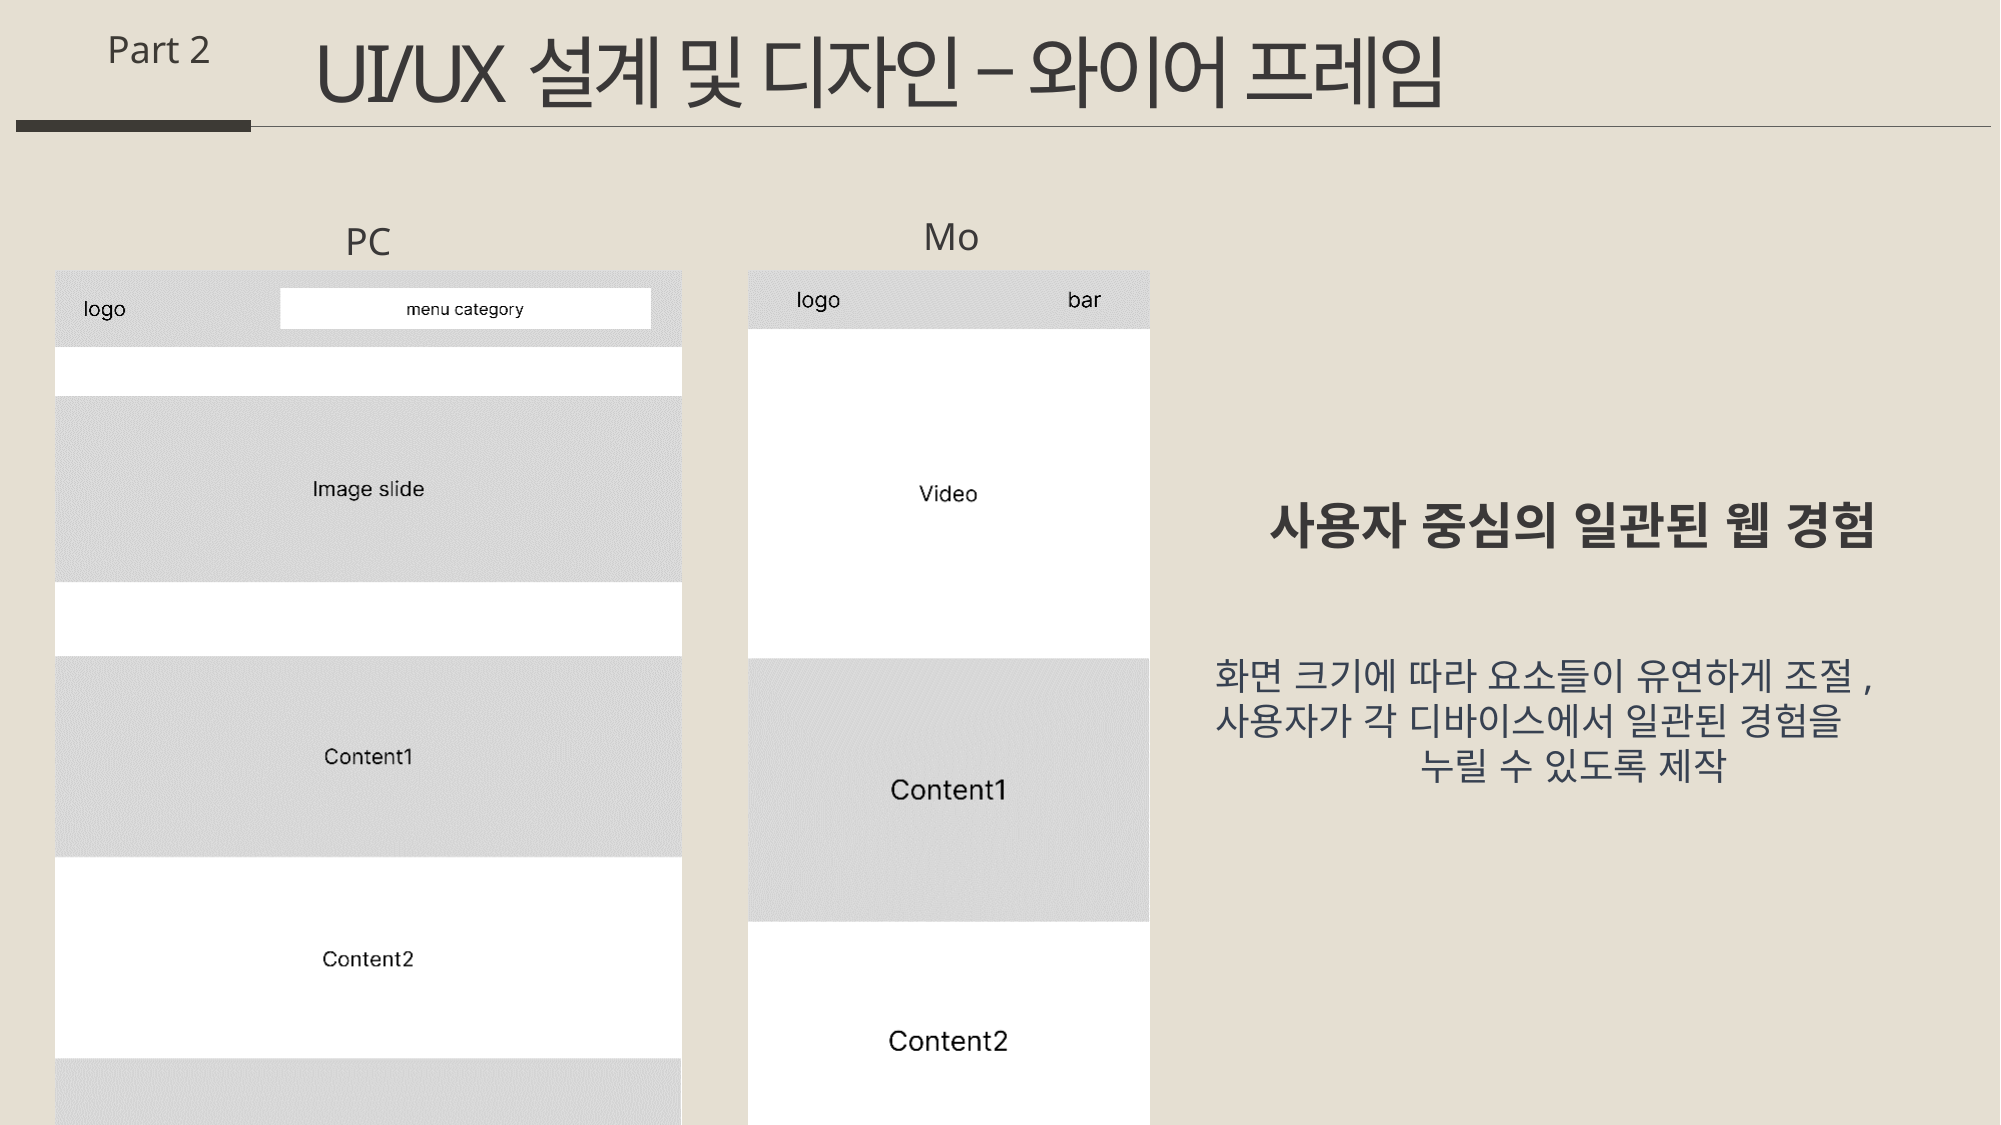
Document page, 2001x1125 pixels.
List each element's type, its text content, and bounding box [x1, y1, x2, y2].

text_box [15, 15, 1991, 128]
text_box Mo [908, 205, 995, 266]
picture [748, 270, 1150, 1125]
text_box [1200, 486, 1948, 842]
text_box PC [330, 211, 407, 270]
picture [55, 270, 682, 1125]
